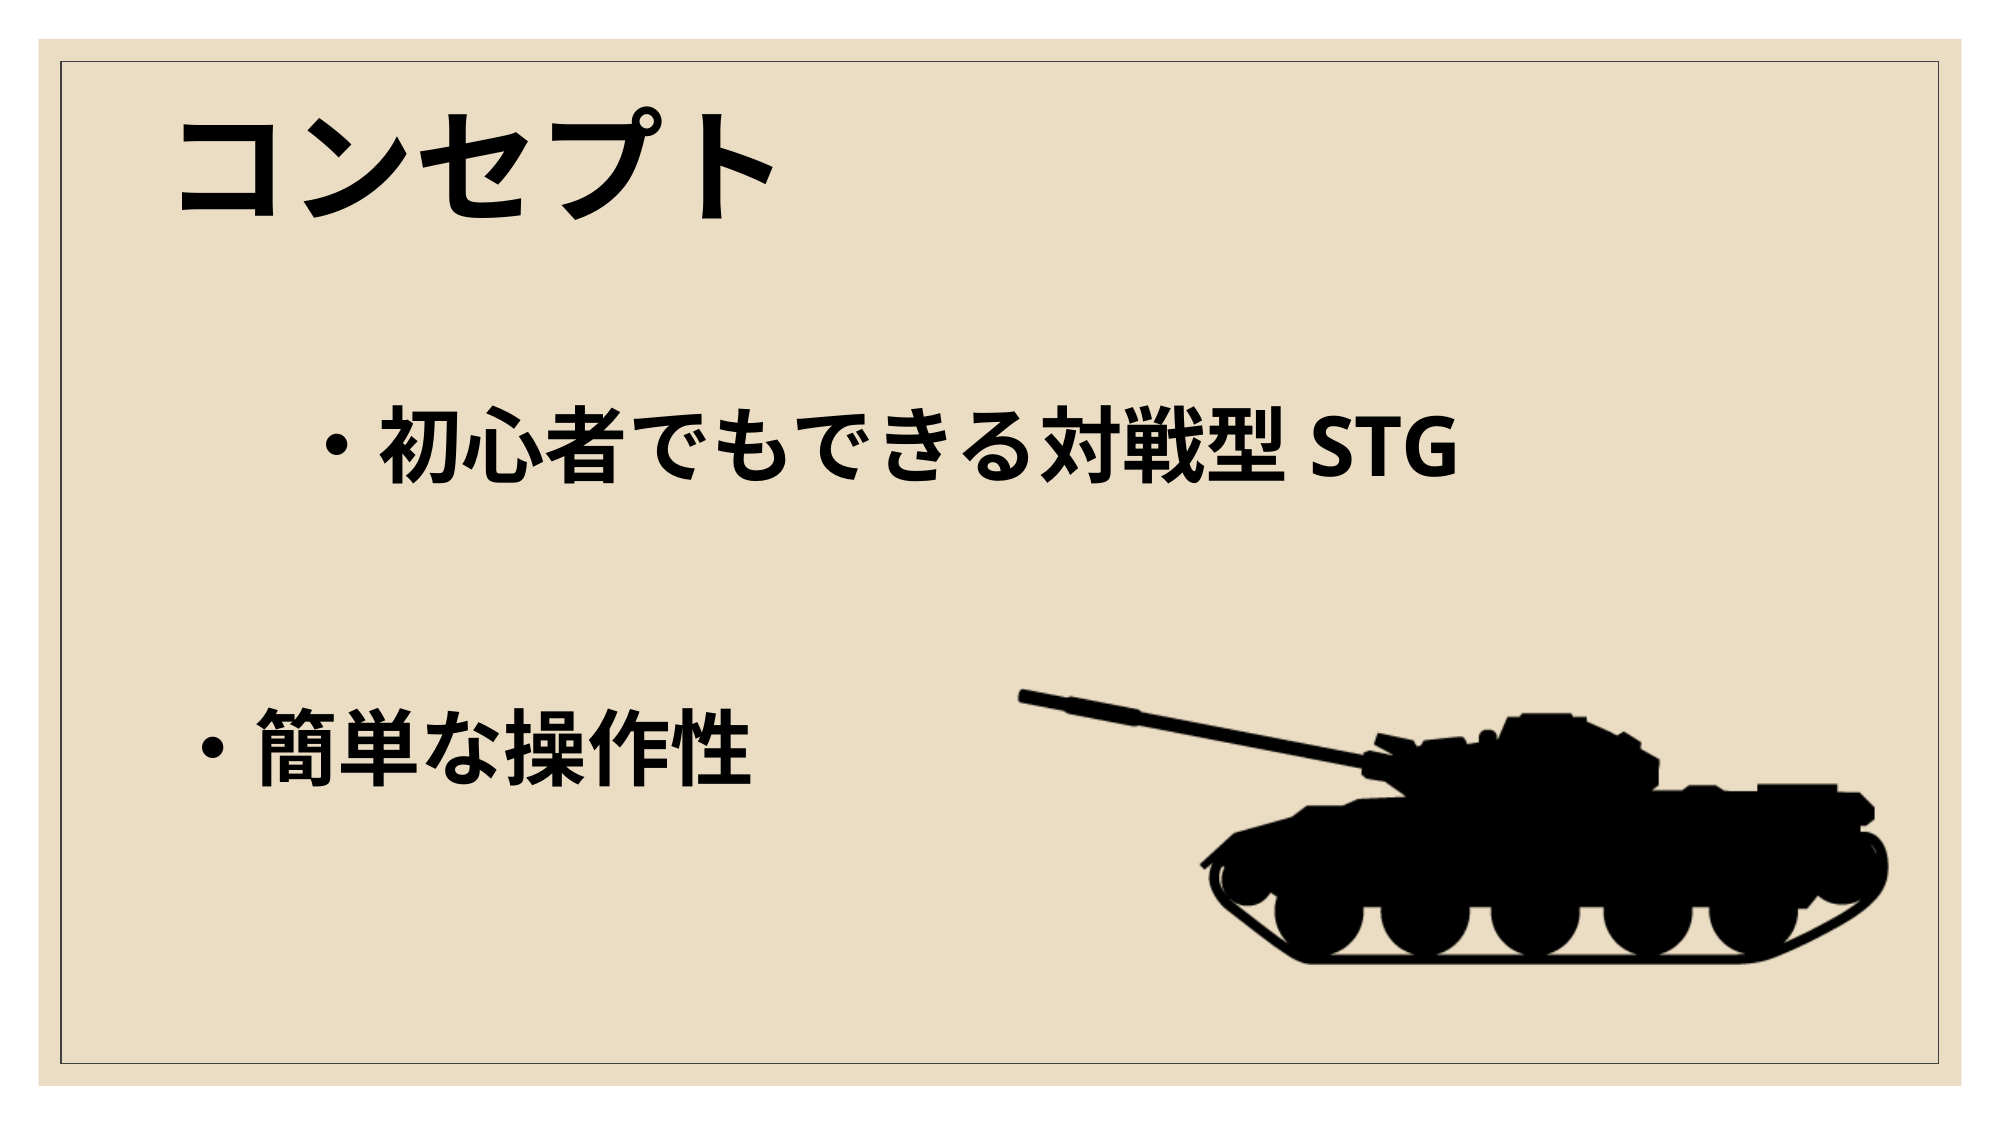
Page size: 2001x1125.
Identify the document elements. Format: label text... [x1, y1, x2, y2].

picture [938, 305, 1939, 1125]
text_box コンセプト [0, 81, 2000, 247]
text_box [177, 385, 932, 1081]
